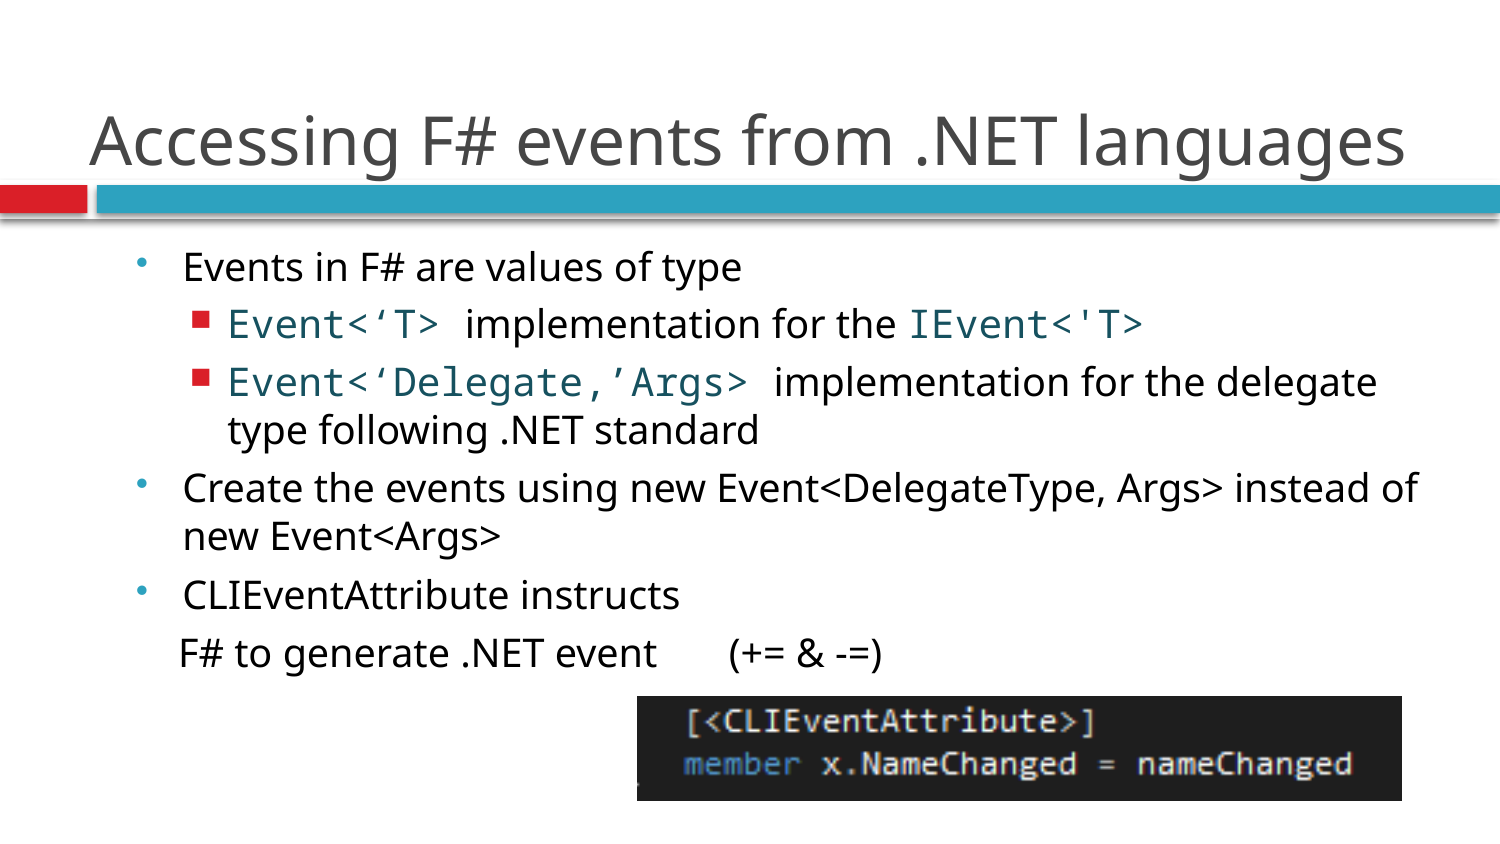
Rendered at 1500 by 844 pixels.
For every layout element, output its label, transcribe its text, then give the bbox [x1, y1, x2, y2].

list Events in F# are values of type Event<‘T> implementation for the IEvent<'T> Event<‘Delegate,’Args> implementation for the delegate type following .NET standard Create the events using new Event<DelegateType, Args> instead of new Event<Args> CLIEventAttribute instructs F# to generate .NET event (+= & -=) [62, 234, 1450, 785]
picture [637, 696, 1403, 802]
title Accessing F# events from .NET languages [75, 21, 1475, 187]
